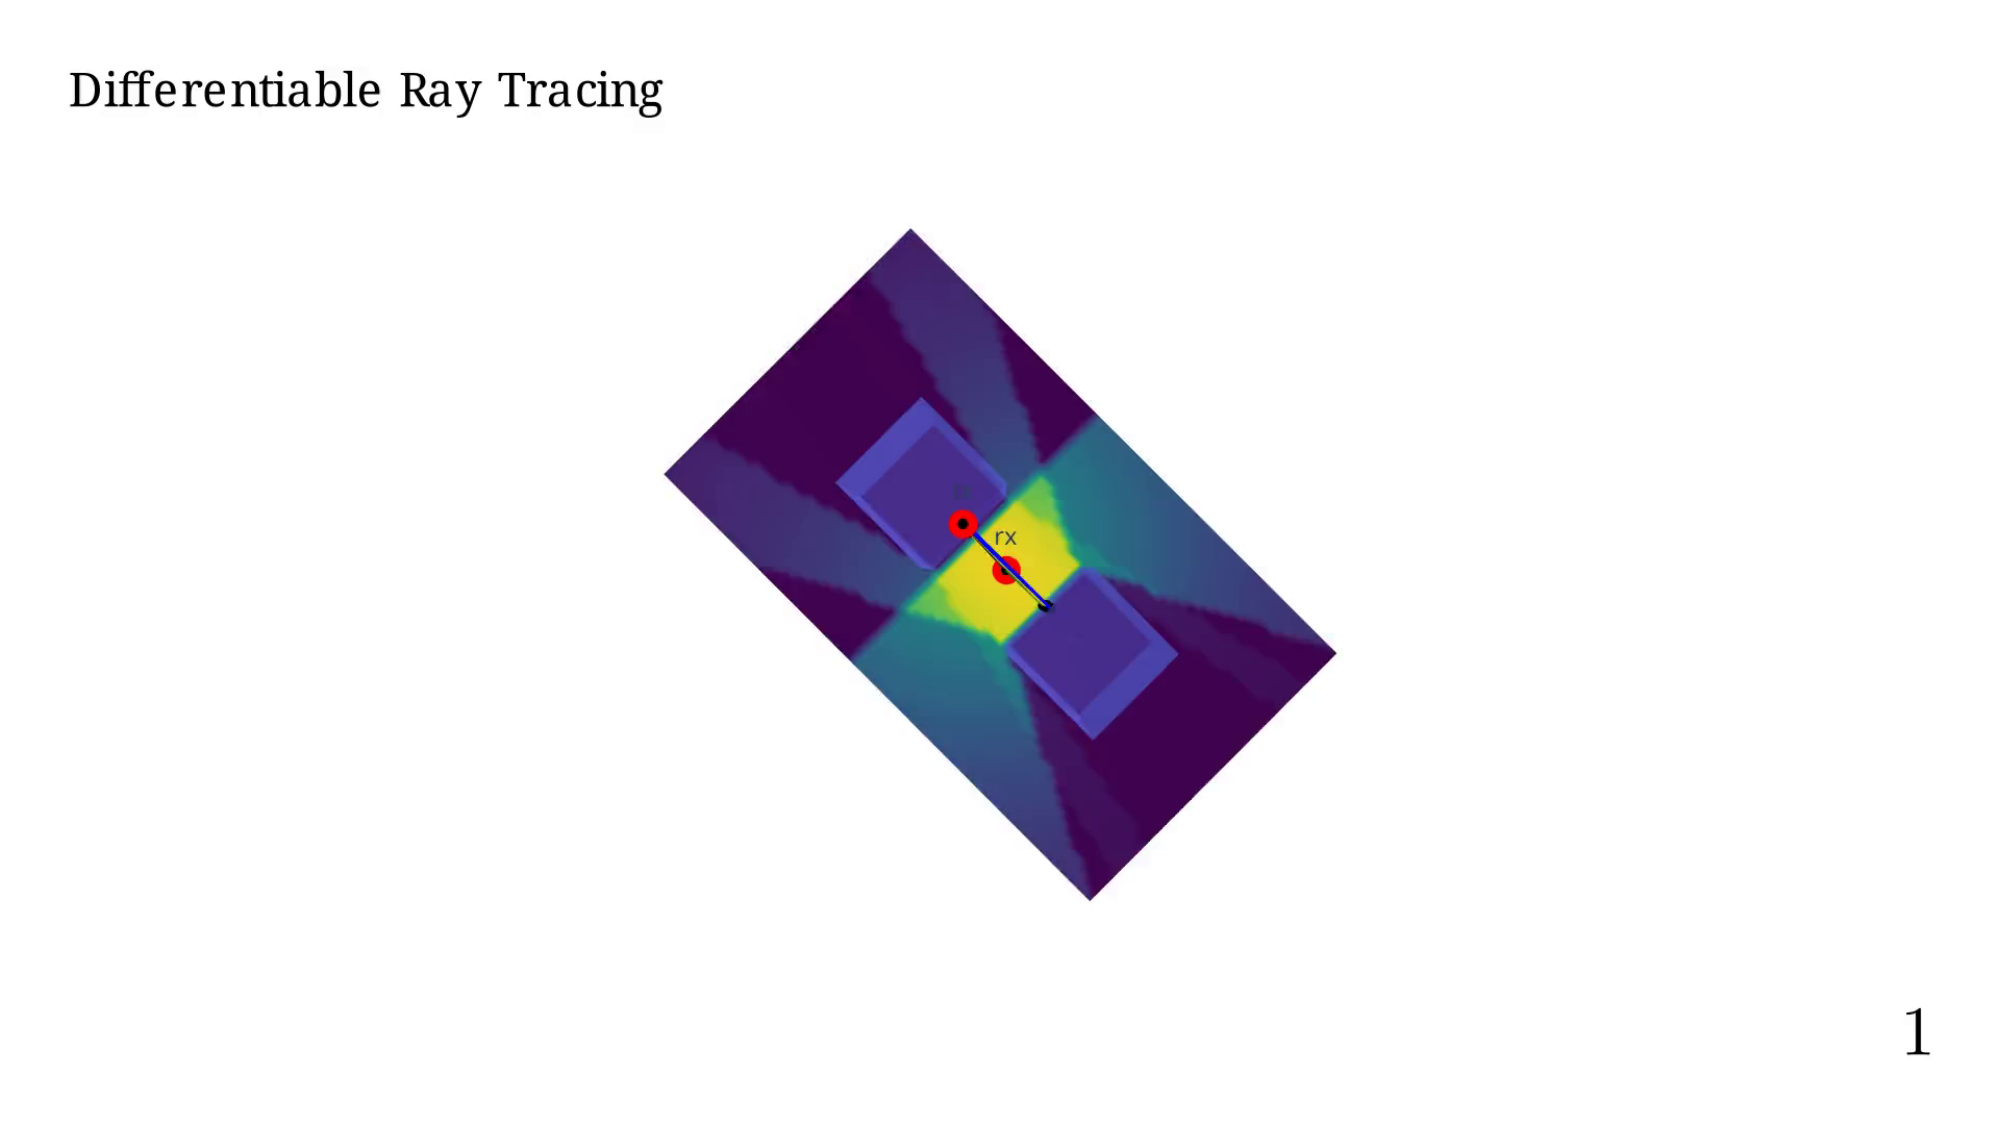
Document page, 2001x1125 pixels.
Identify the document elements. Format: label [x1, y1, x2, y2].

text_box [0, 0, 2000, 1125]
